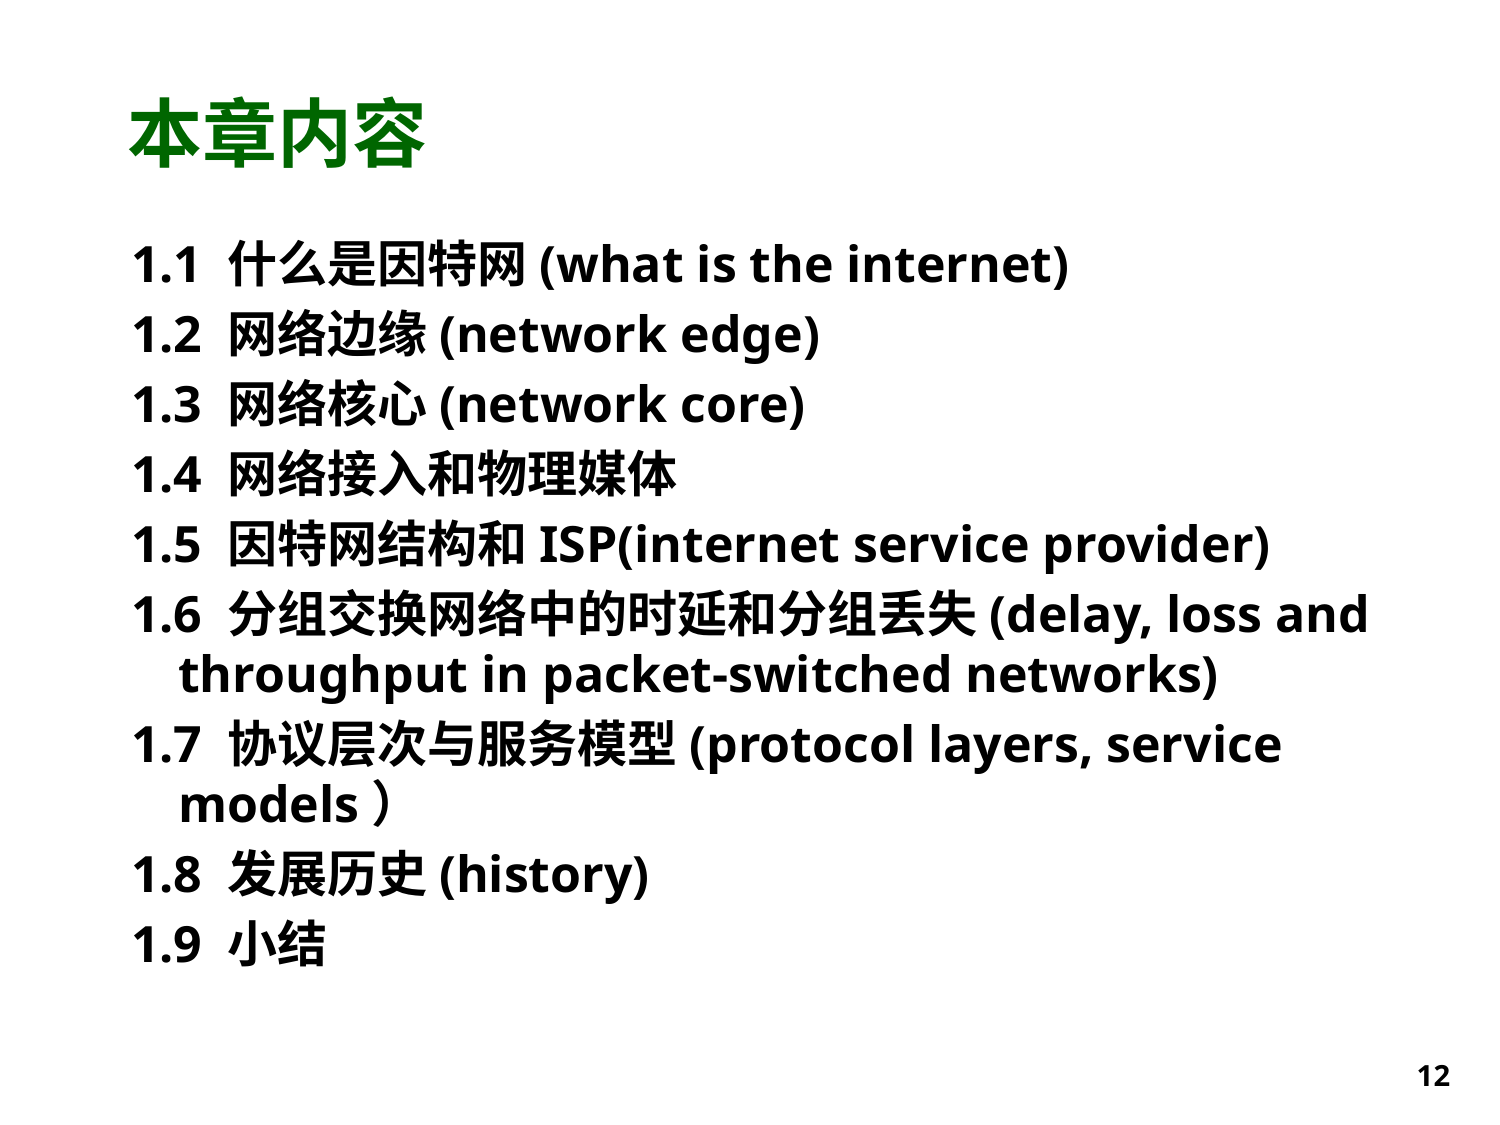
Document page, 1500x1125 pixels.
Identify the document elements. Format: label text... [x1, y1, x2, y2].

slide_number 12 [1362, 1050, 1466, 1125]
list 1.1 什么是因特网(what is the internet) 1.2 网络边缘(network edge) 1.3 网络核心(network core) 1.4 网络接入和物理媒体 1.5 因特网结构和ISP(internet service provider) 1.6 分组交换网络中的时延和分组丢失(delay, loss and throughput in packet-switched networks) 1.7 协议层次与服务模型(protocol layers, service models） 1.8 发展历史(history) 1.9 小结 [41, 224, 1388, 1025]
title 本章内容 [112, 37, 1388, 224]
